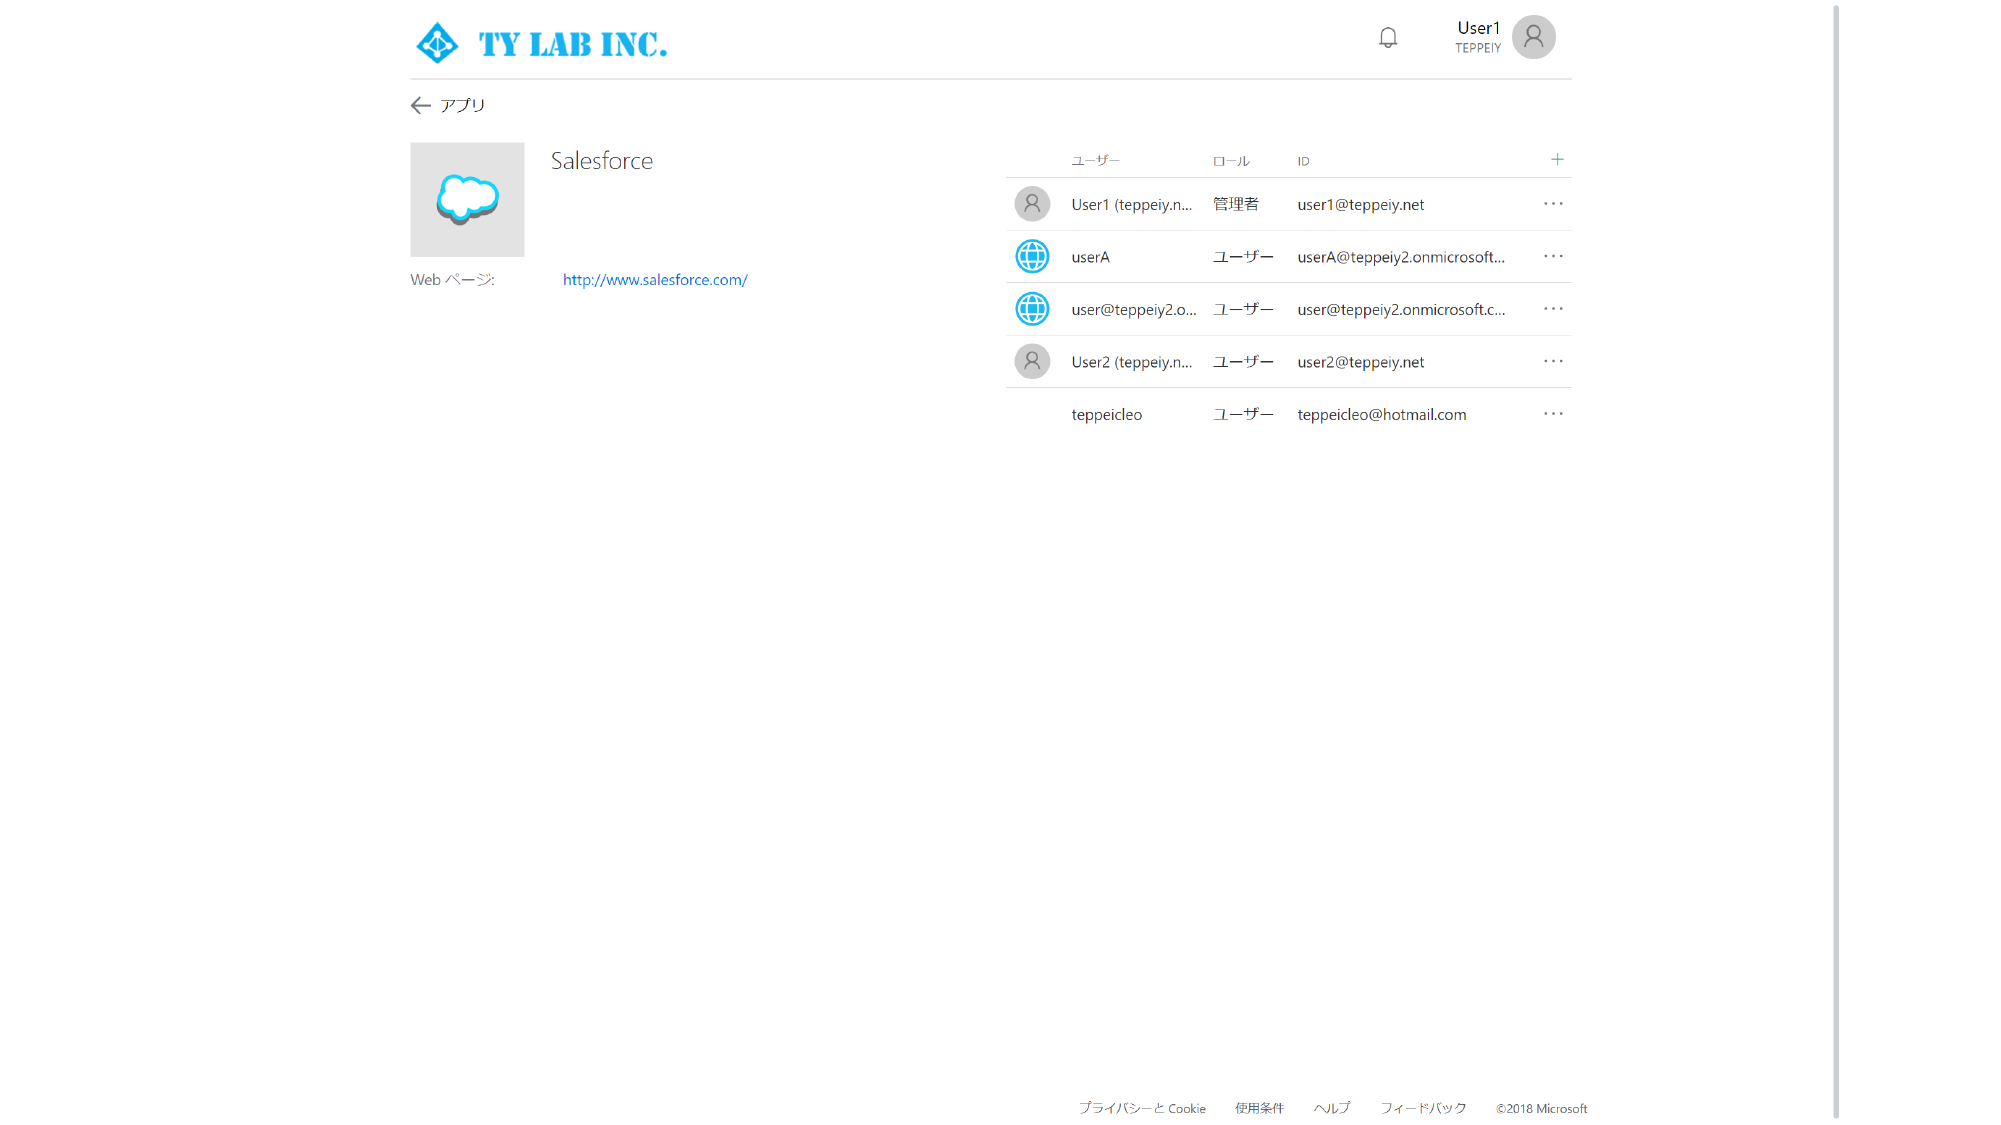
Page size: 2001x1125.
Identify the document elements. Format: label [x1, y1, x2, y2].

picture [155, 0, 1845, 1125]
